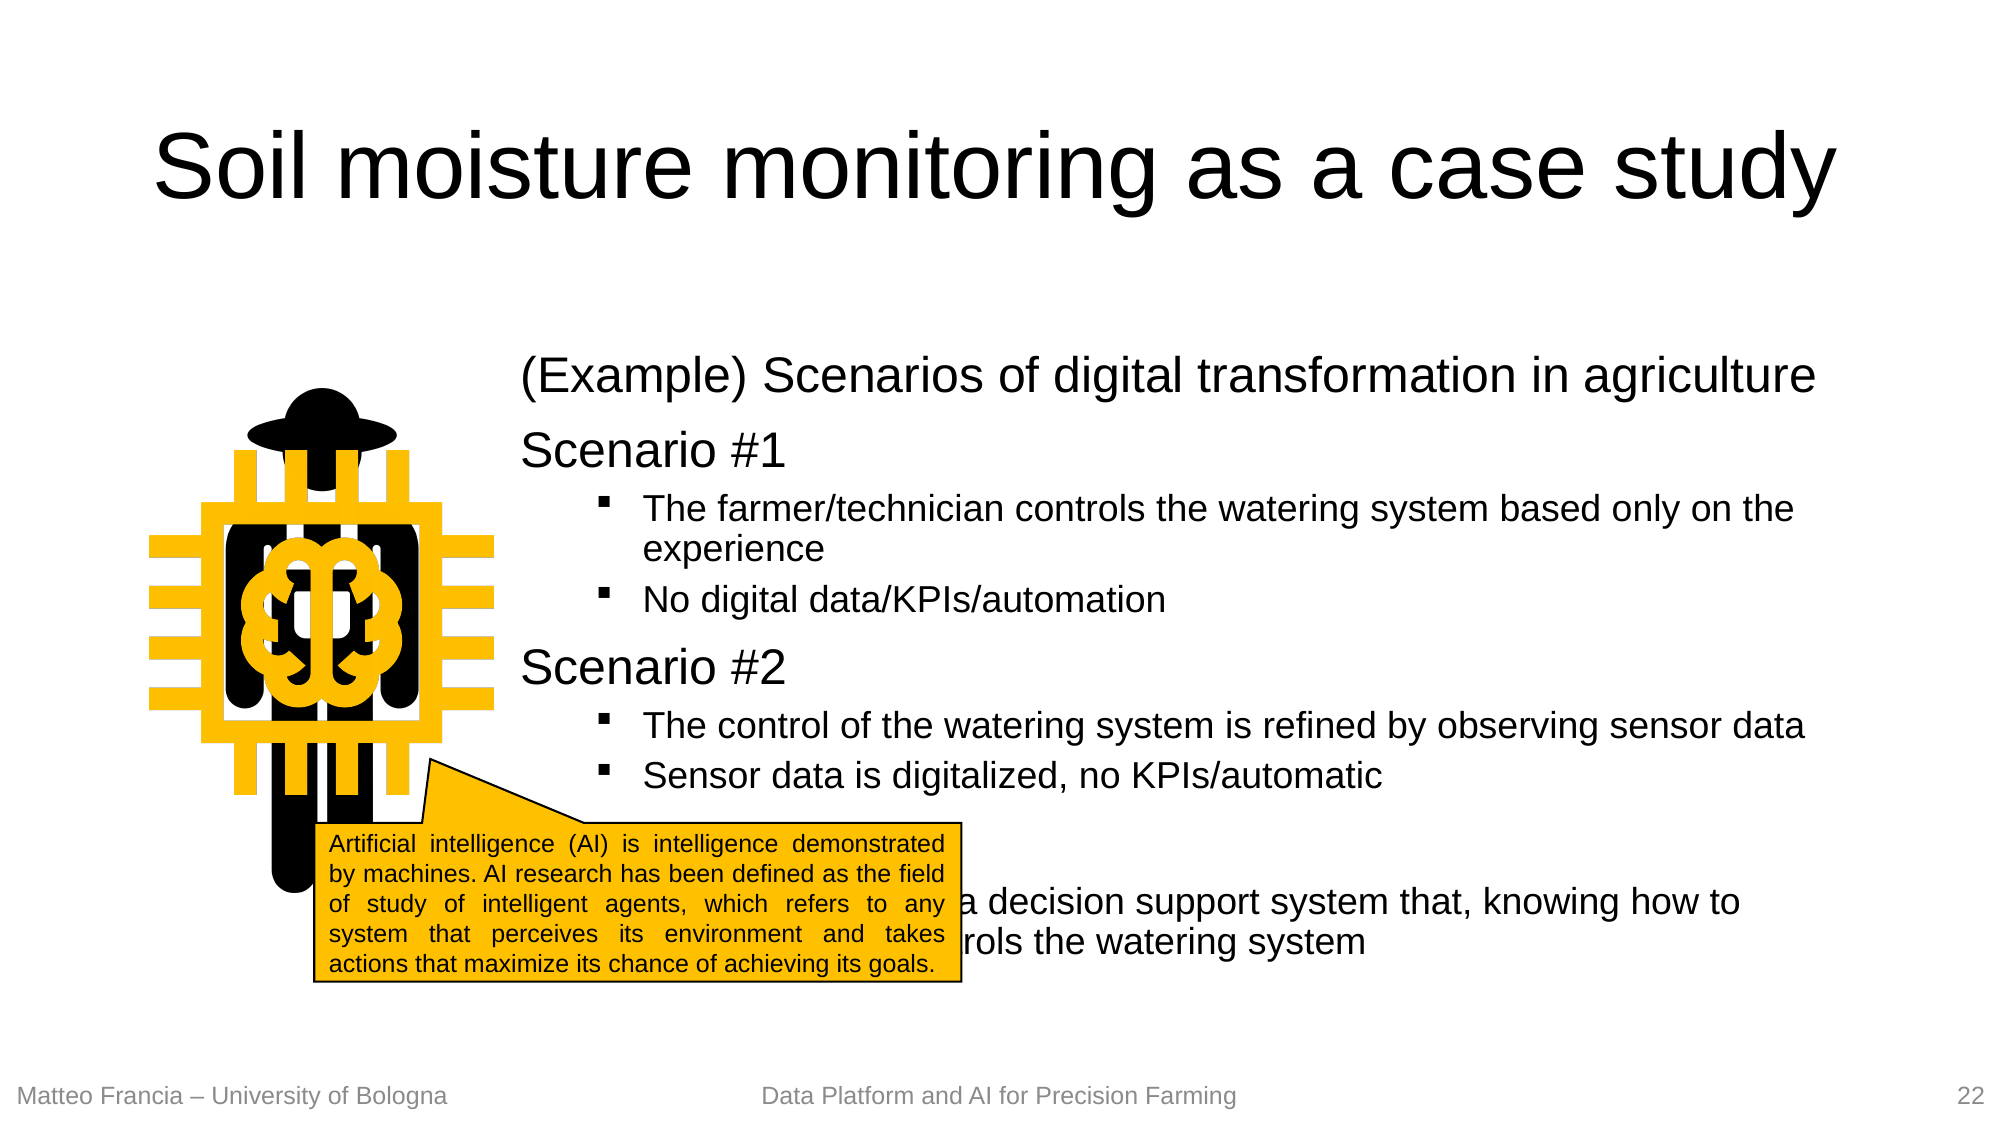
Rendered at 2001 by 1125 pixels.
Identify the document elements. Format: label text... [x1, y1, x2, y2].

text_box Artificial intelligence (AI) is intelligence demonstrated by machines. AI research has been defined as the field of study of intelligent agents, which refers to any system that perceives its environment and takes actions that maximize its chance of achieving its goals. [313, 817, 963, 983]
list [70, 389, 574, 893]
footer Matteo Francia – University of Bologna [0, 1065, 466, 1125]
list (Example) Scenarios of digital transformation in agriculture Scenario #1 The farmer/technician controls the watering system based only on the experience No digital data/KPIs/automation Scenario #2 The control of the watering system is refined by observing sensor data Sensor data is digitalized, no KPIs/automatic Scenario #3 Sensor data feeds a decision support system that, knowing how to optimize KPIs, controls the watering system [505, 299, 1863, 1014]
picture [149, 450, 494, 795]
slide_number 22 [1550, 1065, 2000, 1125]
title Soil moisture monitoring as a case study [137, 59, 1863, 278]
